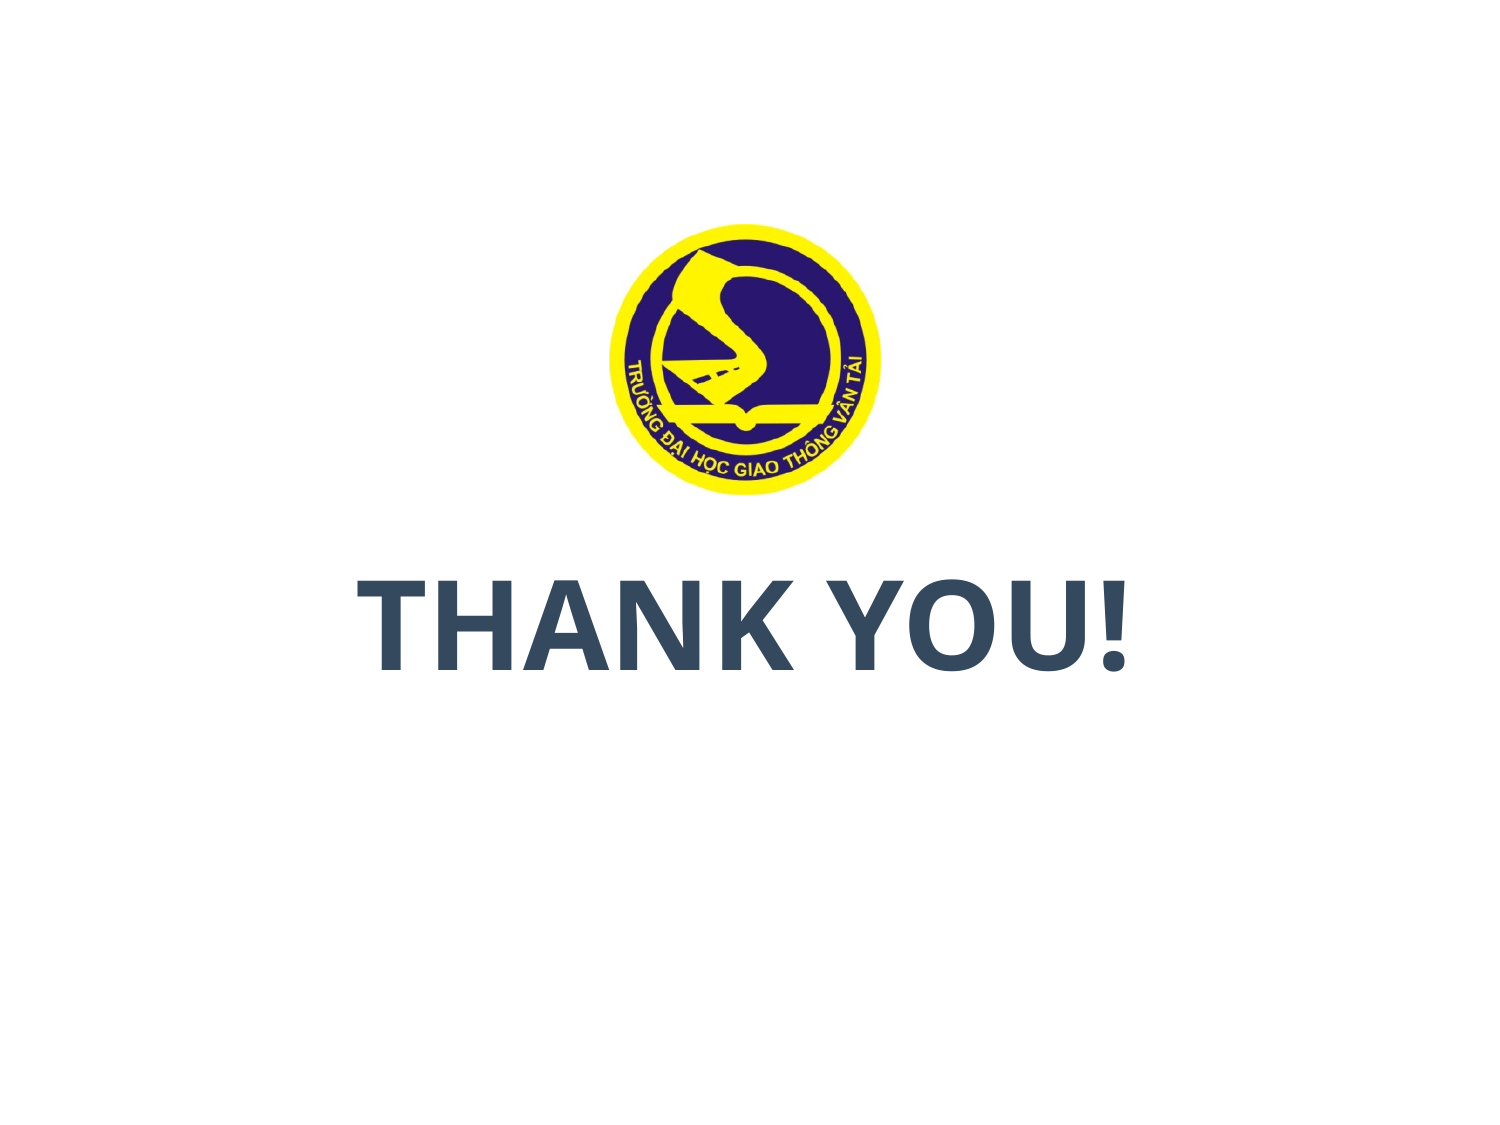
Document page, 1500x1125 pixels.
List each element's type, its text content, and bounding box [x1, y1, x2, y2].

picture [609, 224, 881, 496]
text_box THANK YOU! [337, 537, 1150, 703]
